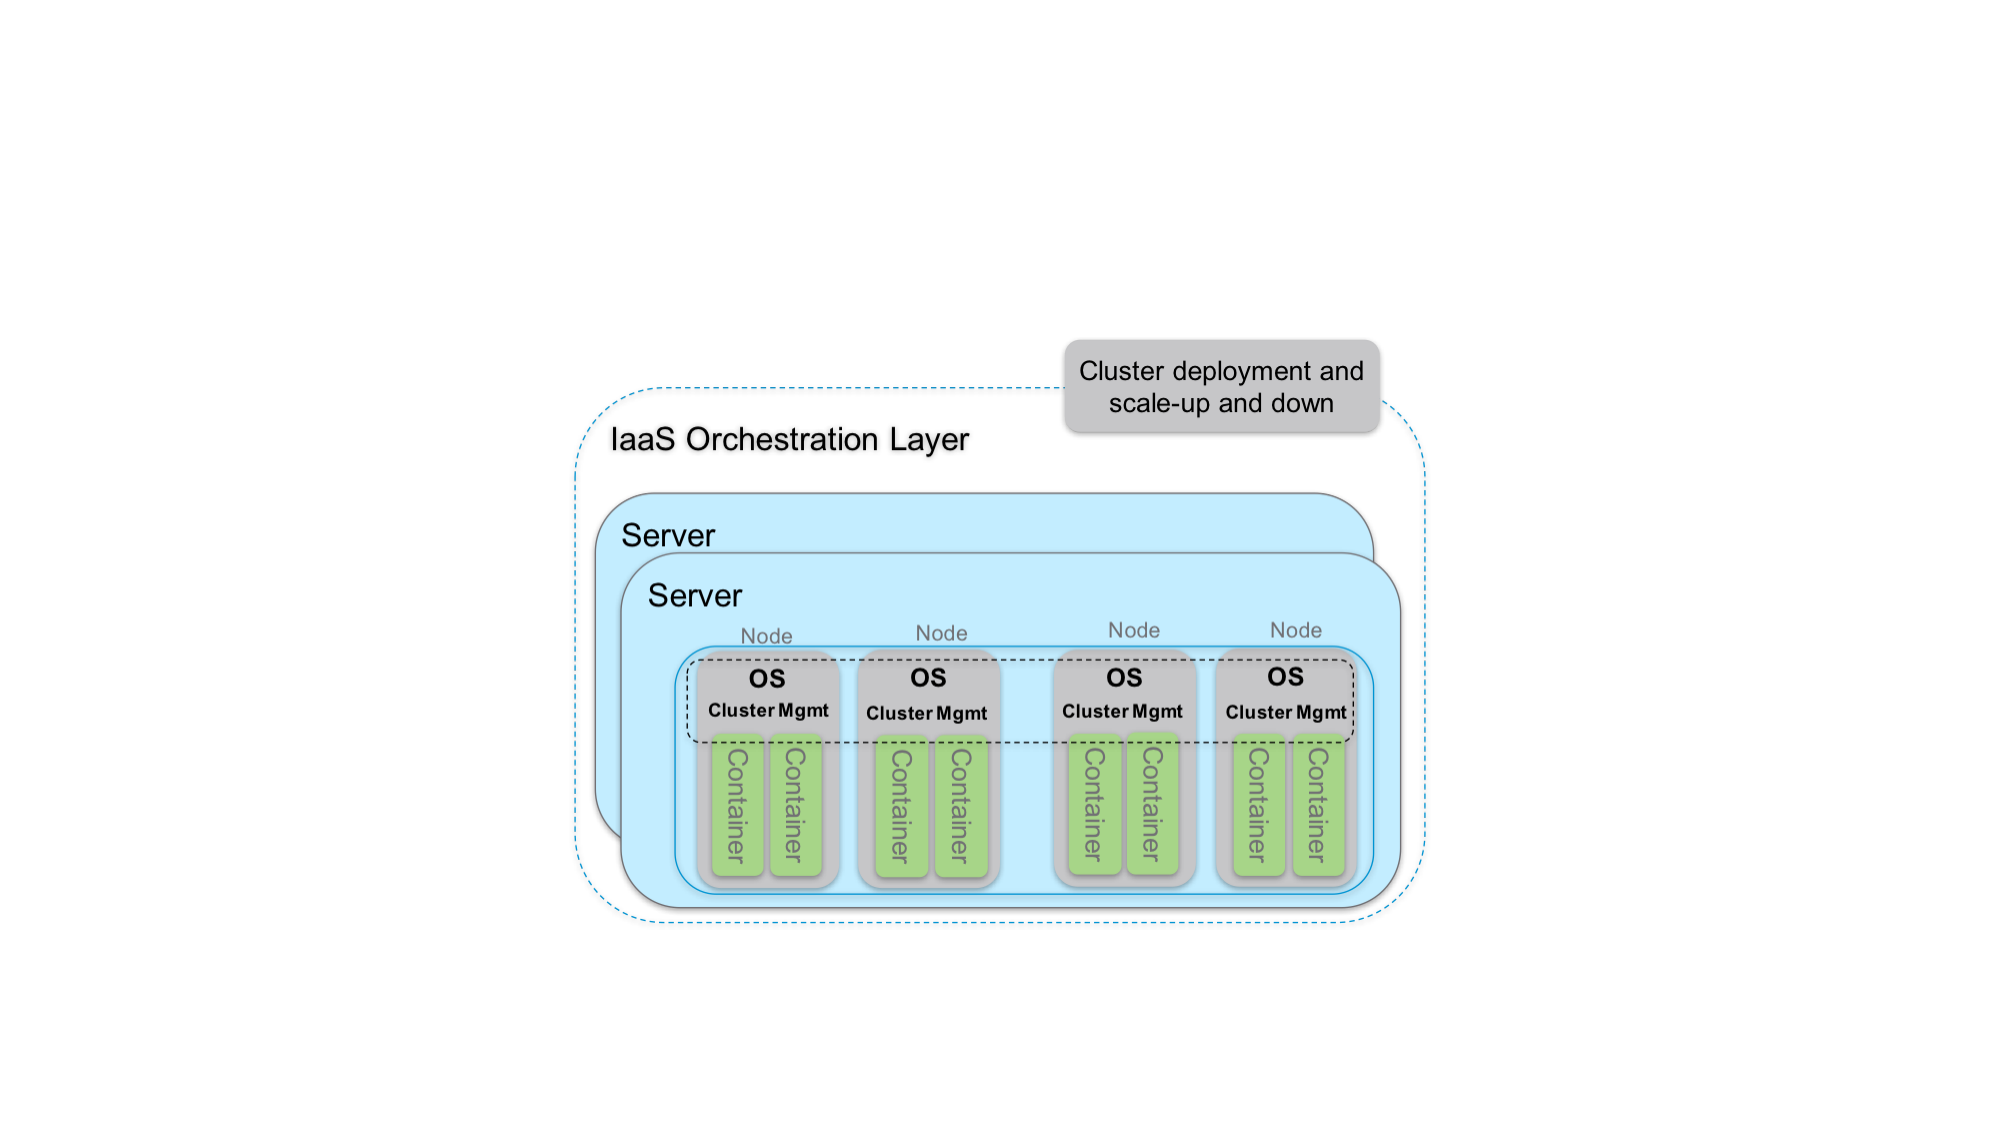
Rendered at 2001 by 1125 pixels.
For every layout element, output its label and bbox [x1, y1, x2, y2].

picture [568, 337, 1432, 930]
